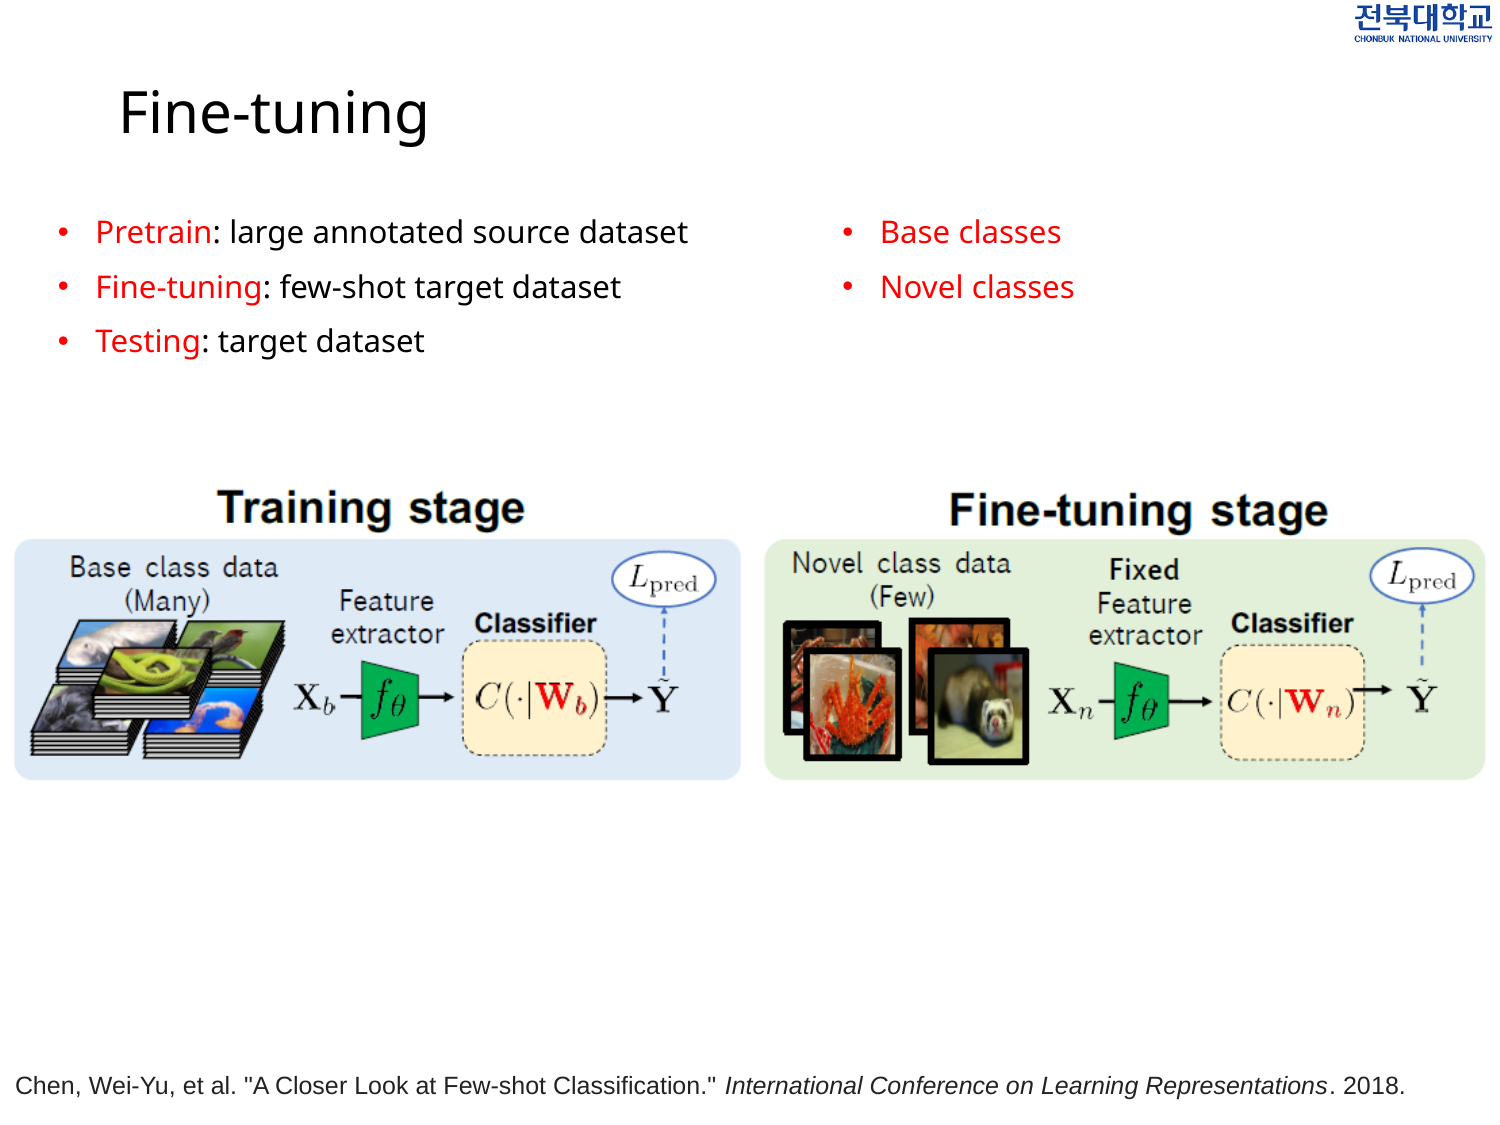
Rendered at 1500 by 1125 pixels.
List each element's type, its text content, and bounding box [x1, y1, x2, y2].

picture [0, 477, 1500, 788]
picture [1346, 0, 1500, 46]
text_box Base classes Novel classes [827, 209, 1474, 477]
list Chen, Wei-Yu, et al. "A Closer Look at Few-shot Classification." International Conference on Learning Representations. 2018. [0, 1065, 1500, 1125]
title Fine-tuning [103, 59, 1397, 170]
list Pretrain: large annotated source dataset Fine-tuning: few-shot target dataset Testing: target dataset [42, 209, 808, 477]
